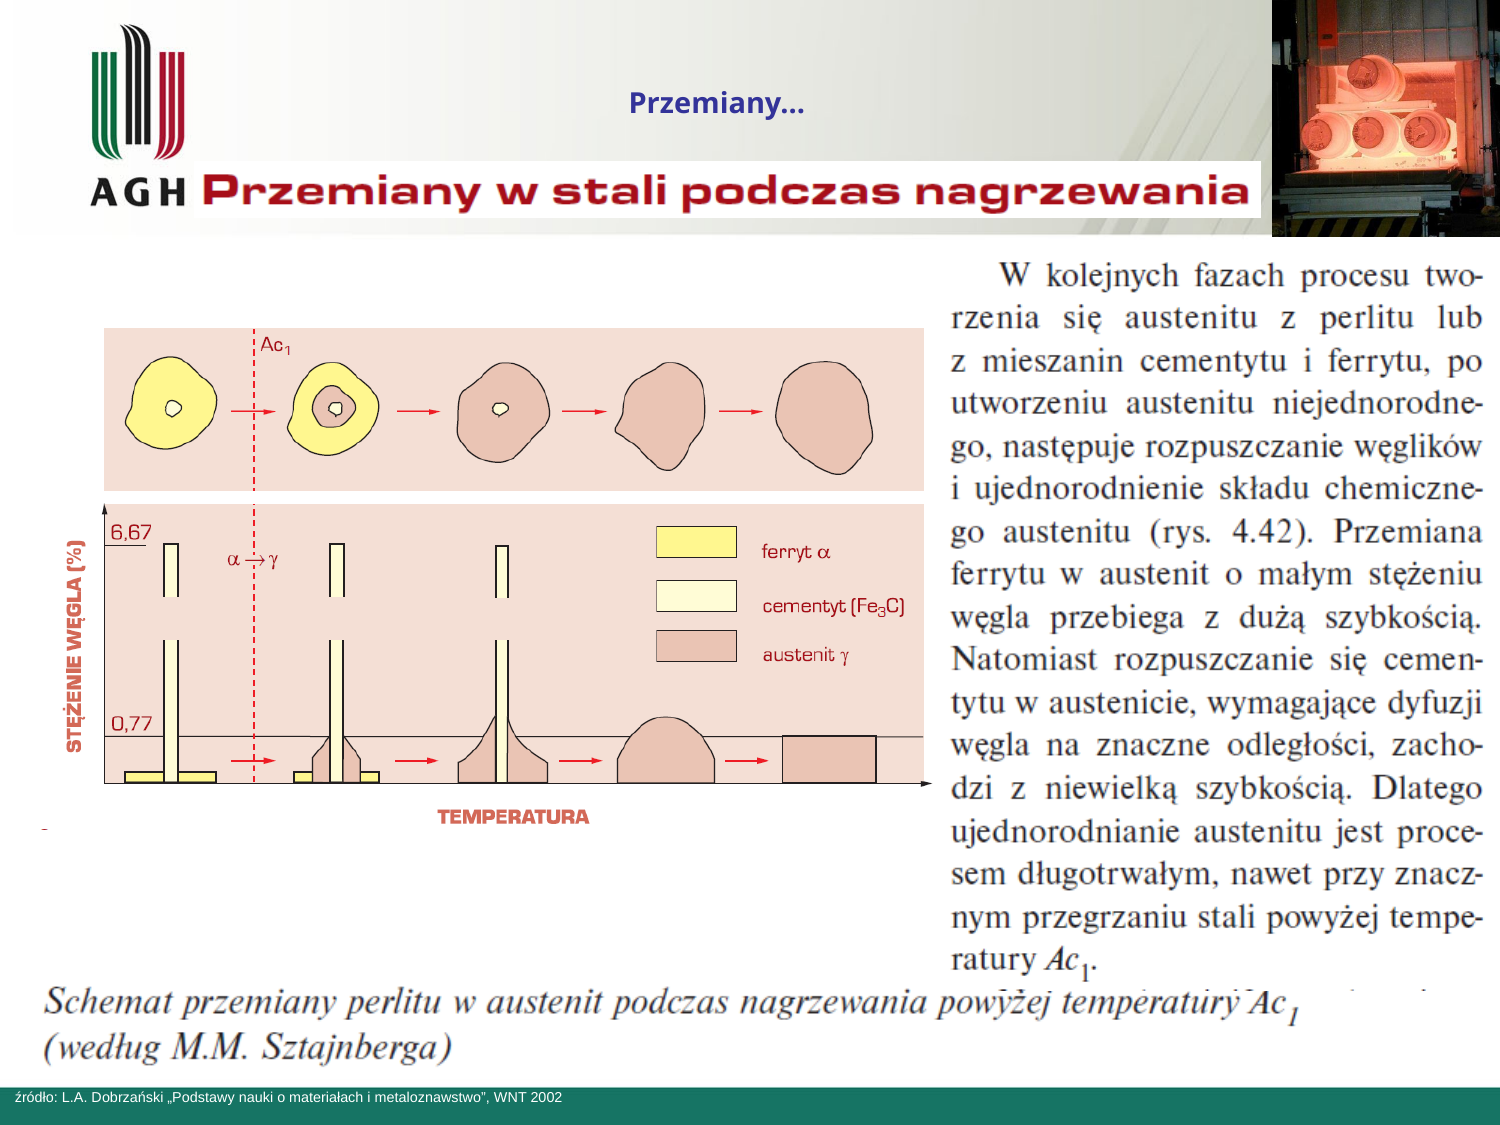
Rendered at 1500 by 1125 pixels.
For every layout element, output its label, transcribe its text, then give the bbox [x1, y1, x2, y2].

picture [0, 0, 1500, 1078]
text_box źródło: L.A. Dobrzański „Podstawy nauki o materiałach i metaloznawstwo”, WNT 2002 [0, 1078, 1500, 1124]
text_box Przemiany… [289, 73, 1152, 159]
